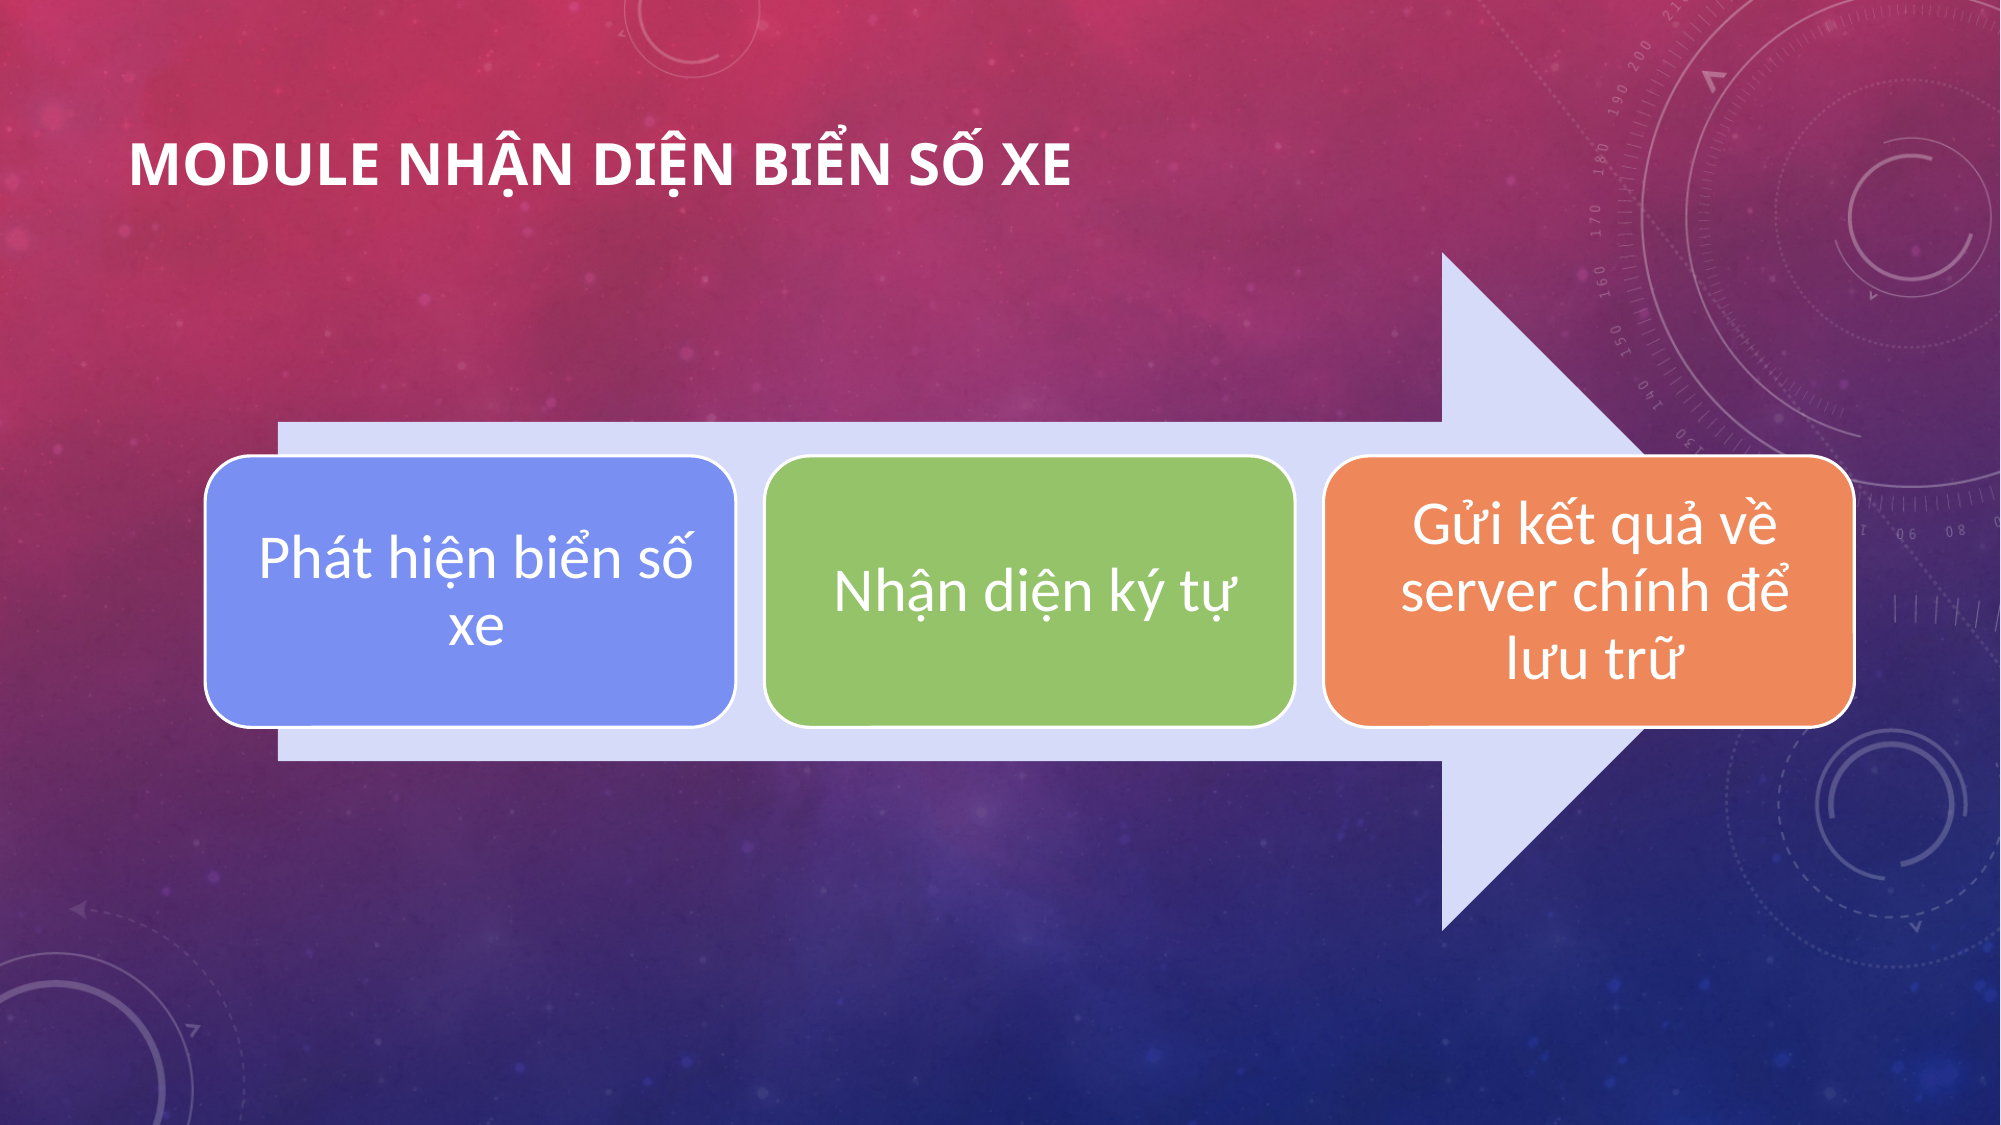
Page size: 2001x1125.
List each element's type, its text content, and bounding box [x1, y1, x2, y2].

title Module nhận diện biển số xe [112, 99, 1775, 224]
picture [0, 0, 2001, 1125]
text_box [144, 252, 1915, 932]
